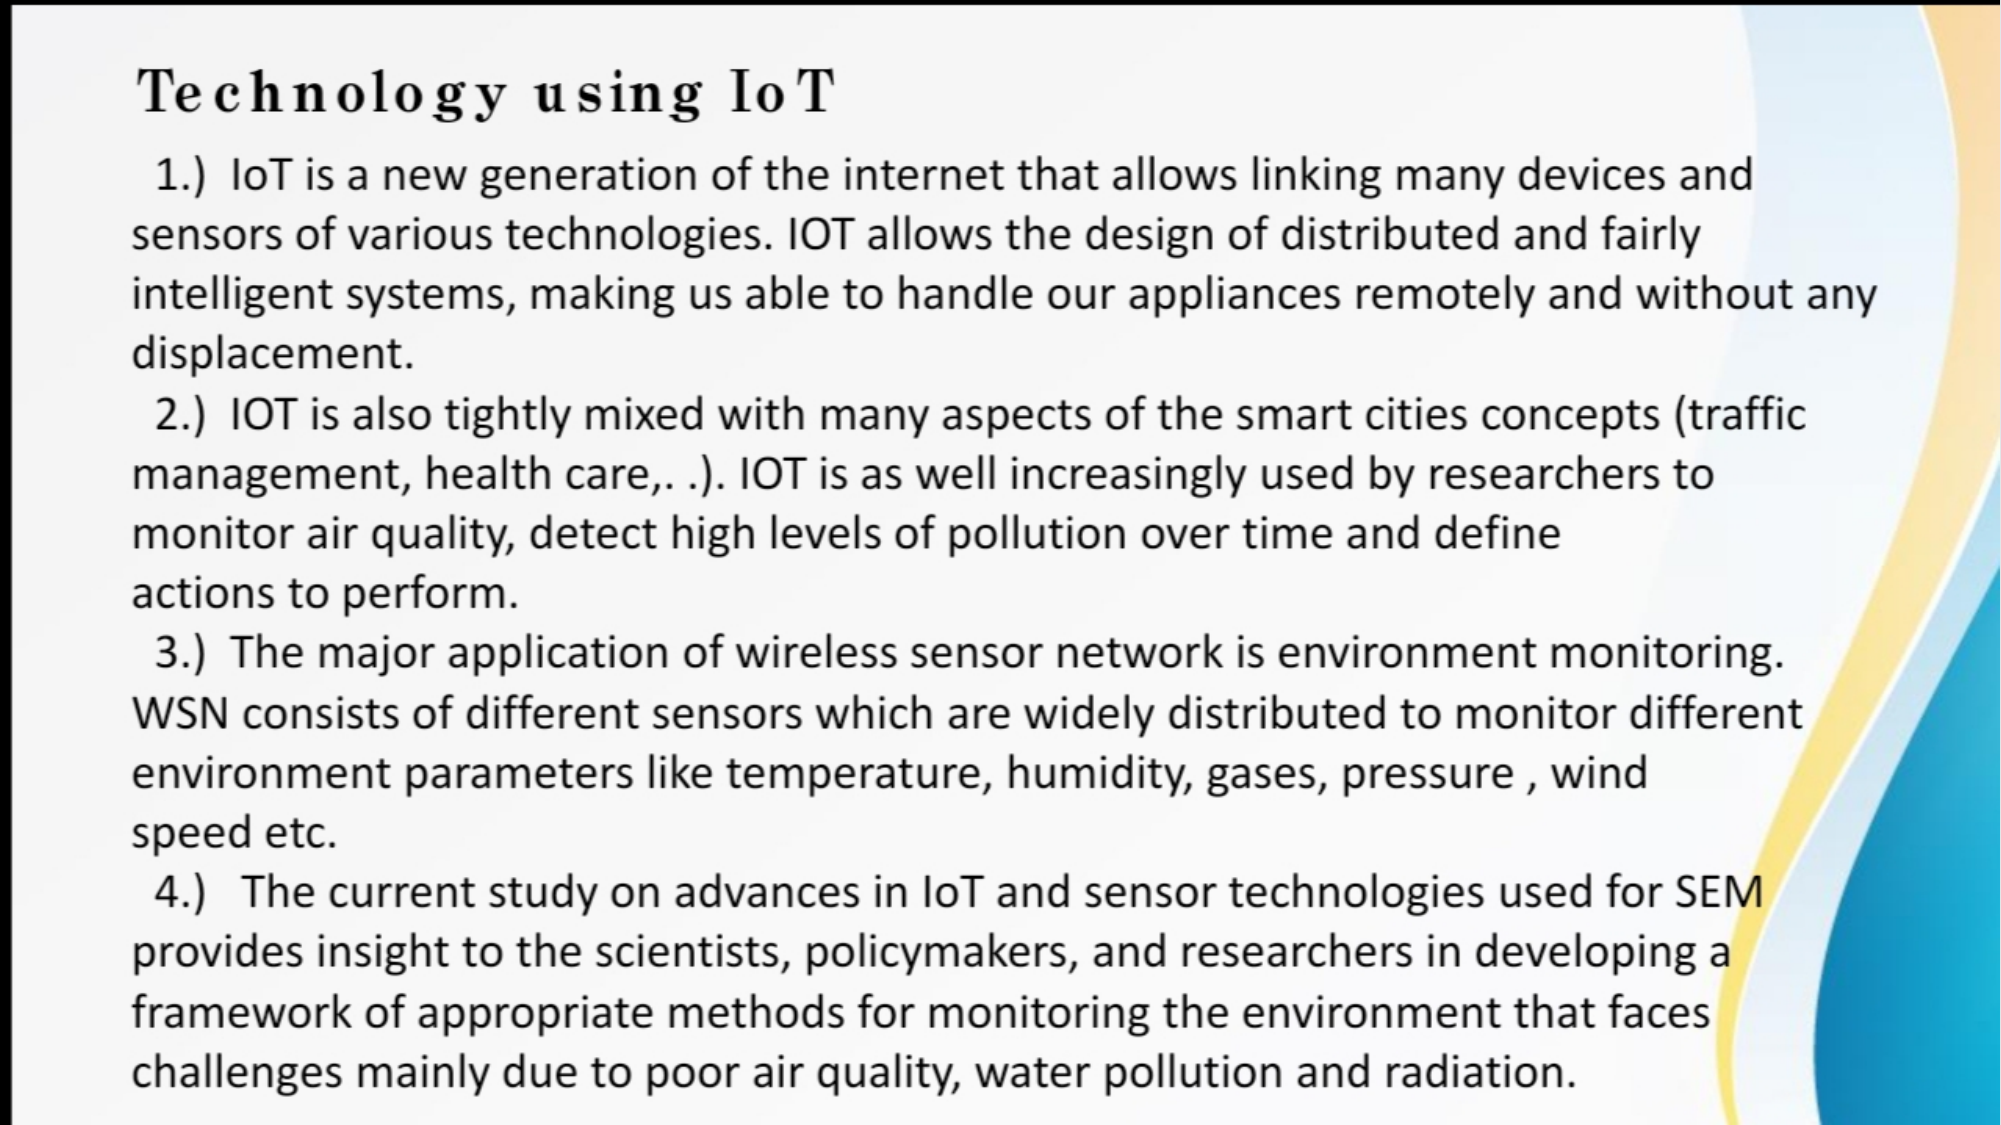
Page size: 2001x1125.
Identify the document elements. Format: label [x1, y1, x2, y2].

list [0, 0, 2000, 1125]
